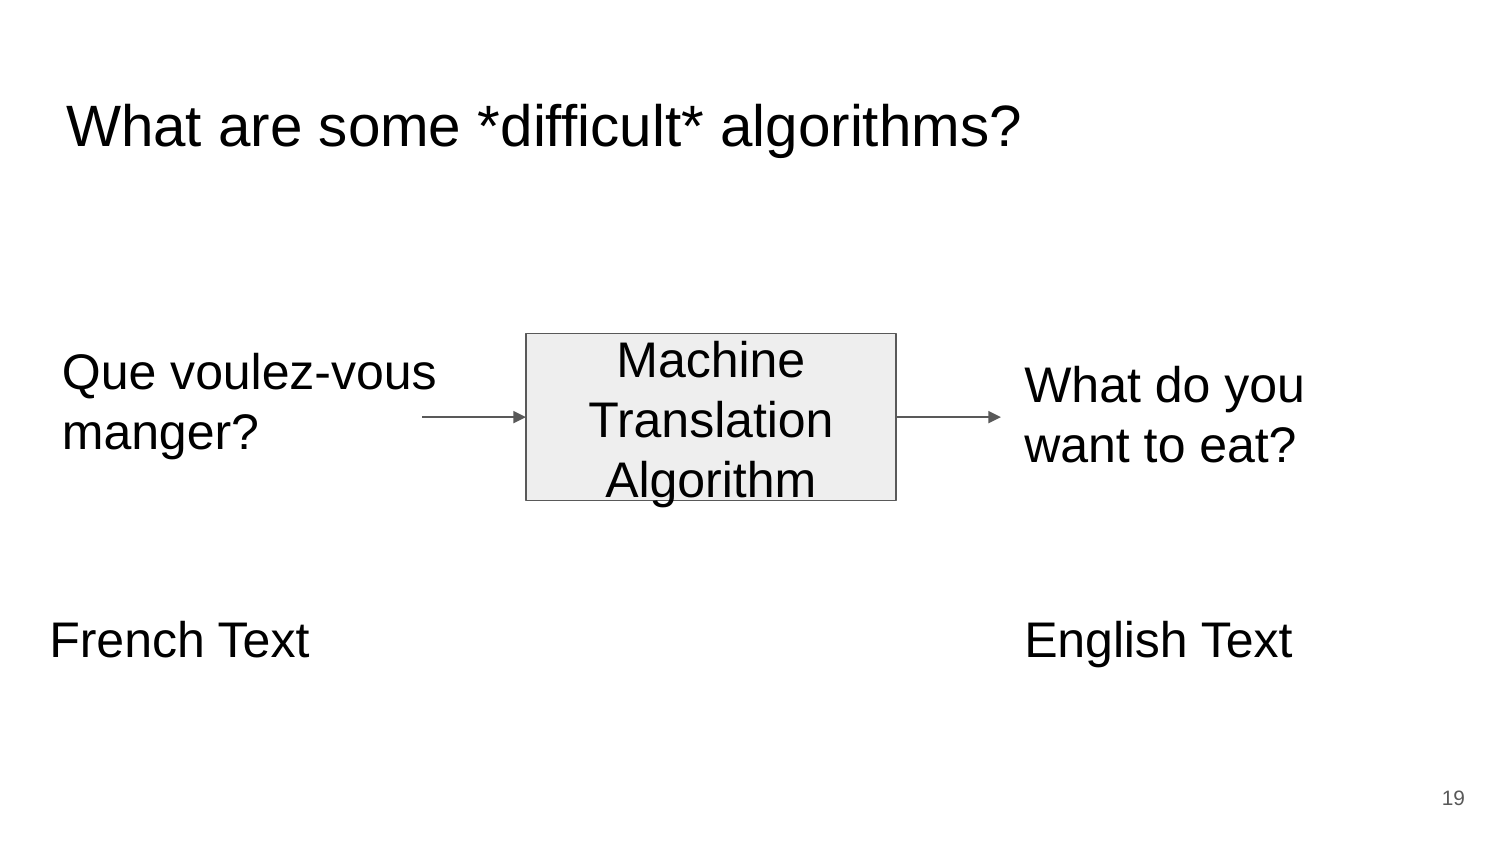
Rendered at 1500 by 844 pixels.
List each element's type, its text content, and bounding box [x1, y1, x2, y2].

slide_number ‹#› [1389, 764, 1480, 830]
text_box Que voulez-vous manger? [46, 308, 535, 491]
text_box French Text [34, 545, 430, 729]
title What are some *difficult* algorithms? [51, 72, 1449, 167]
text_box English Text [1009, 545, 1405, 729]
text_box Machine Translation Algorithm [525, 333, 896, 501]
text_box What do you want to eat? [1009, 320, 1417, 504]
